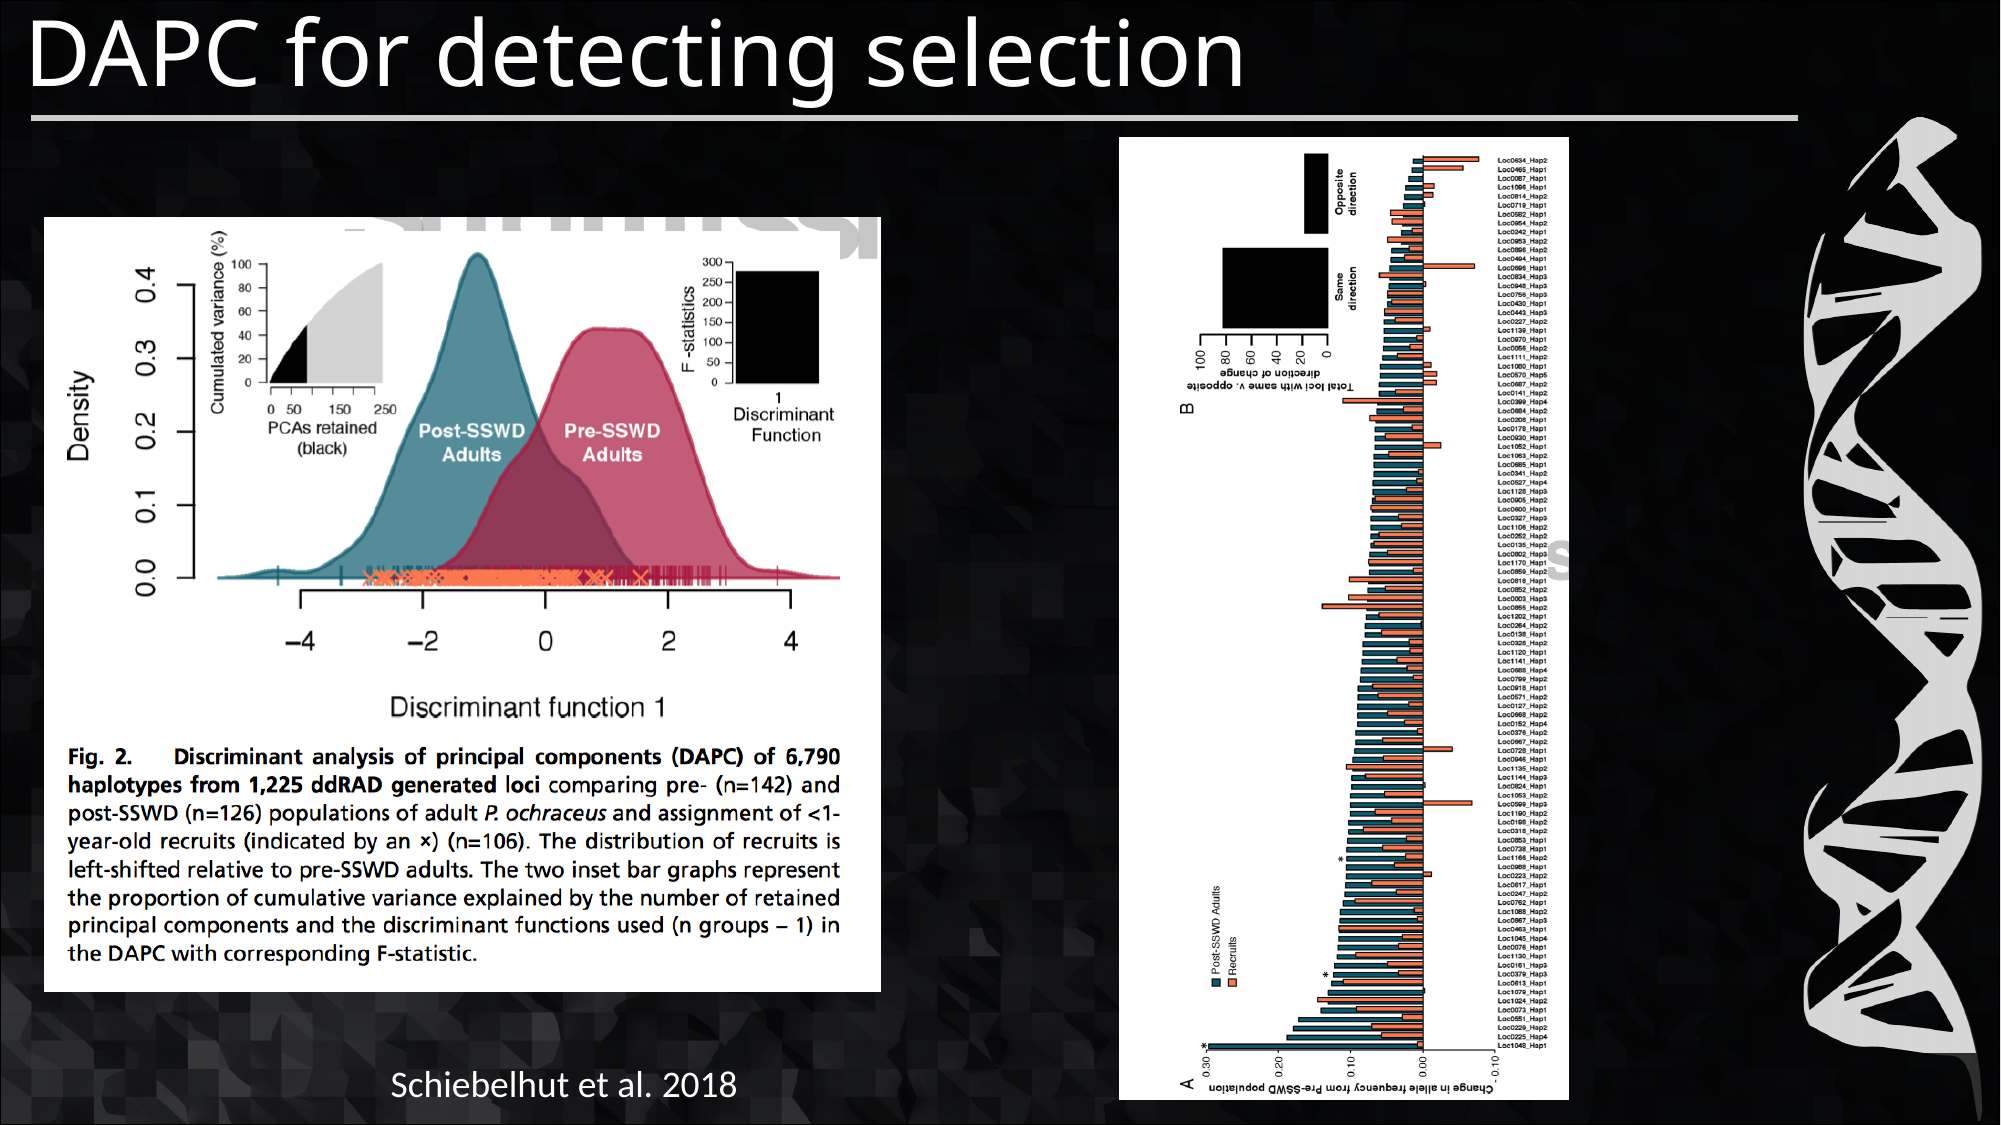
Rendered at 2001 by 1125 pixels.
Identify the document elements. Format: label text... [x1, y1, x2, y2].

title DAPC for detecting selection [9, 0, 1655, 218]
picture [1, 1, 1999, 1124]
text_box Schiebelhut et al. 2018 [135, 1052, 994, 1113]
